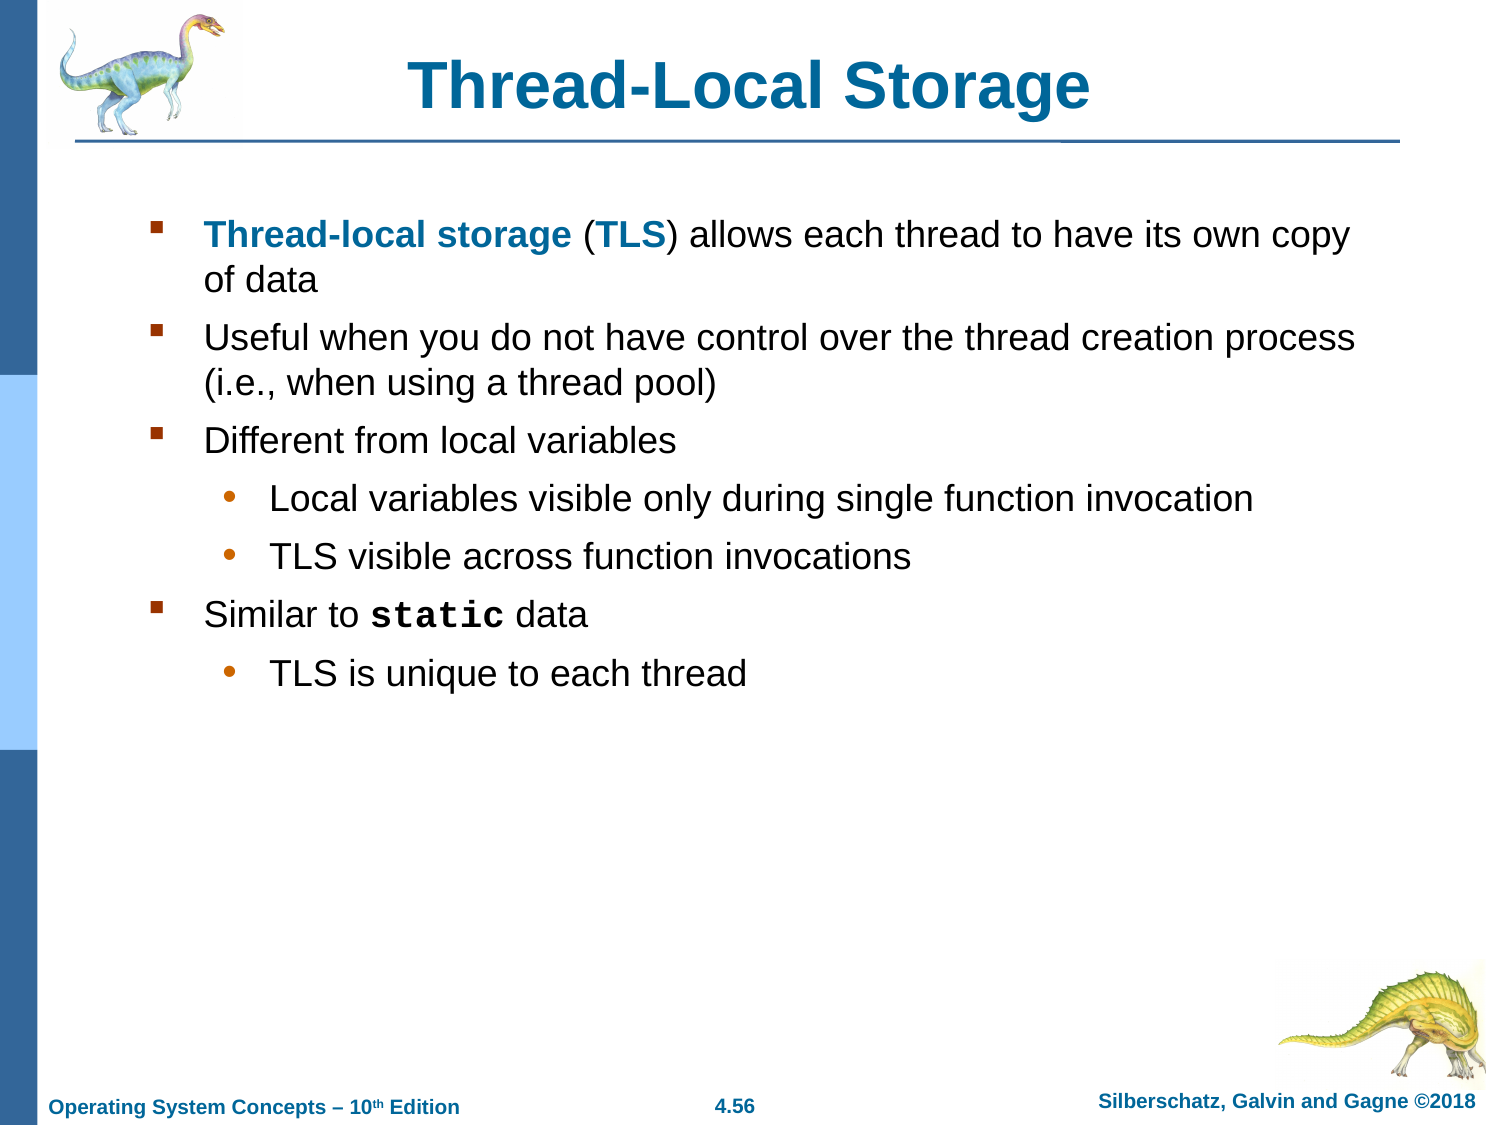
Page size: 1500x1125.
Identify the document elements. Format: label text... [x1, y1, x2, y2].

picture [1275, 959, 1486, 1090]
title Thread-Local Storage [75, 35, 1425, 130]
list Thread-local storage (TLS) allows each thread to have its own copy of data Useful when you do not have control over the thread creation process (i.e., when using a thread pool) Different from local variables Local variables visible only during single function invocation TLS visible across function invocations Similar to static data TLS is unique to each thread [132, 202, 1407, 937]
picture [46, 0, 243, 149]
